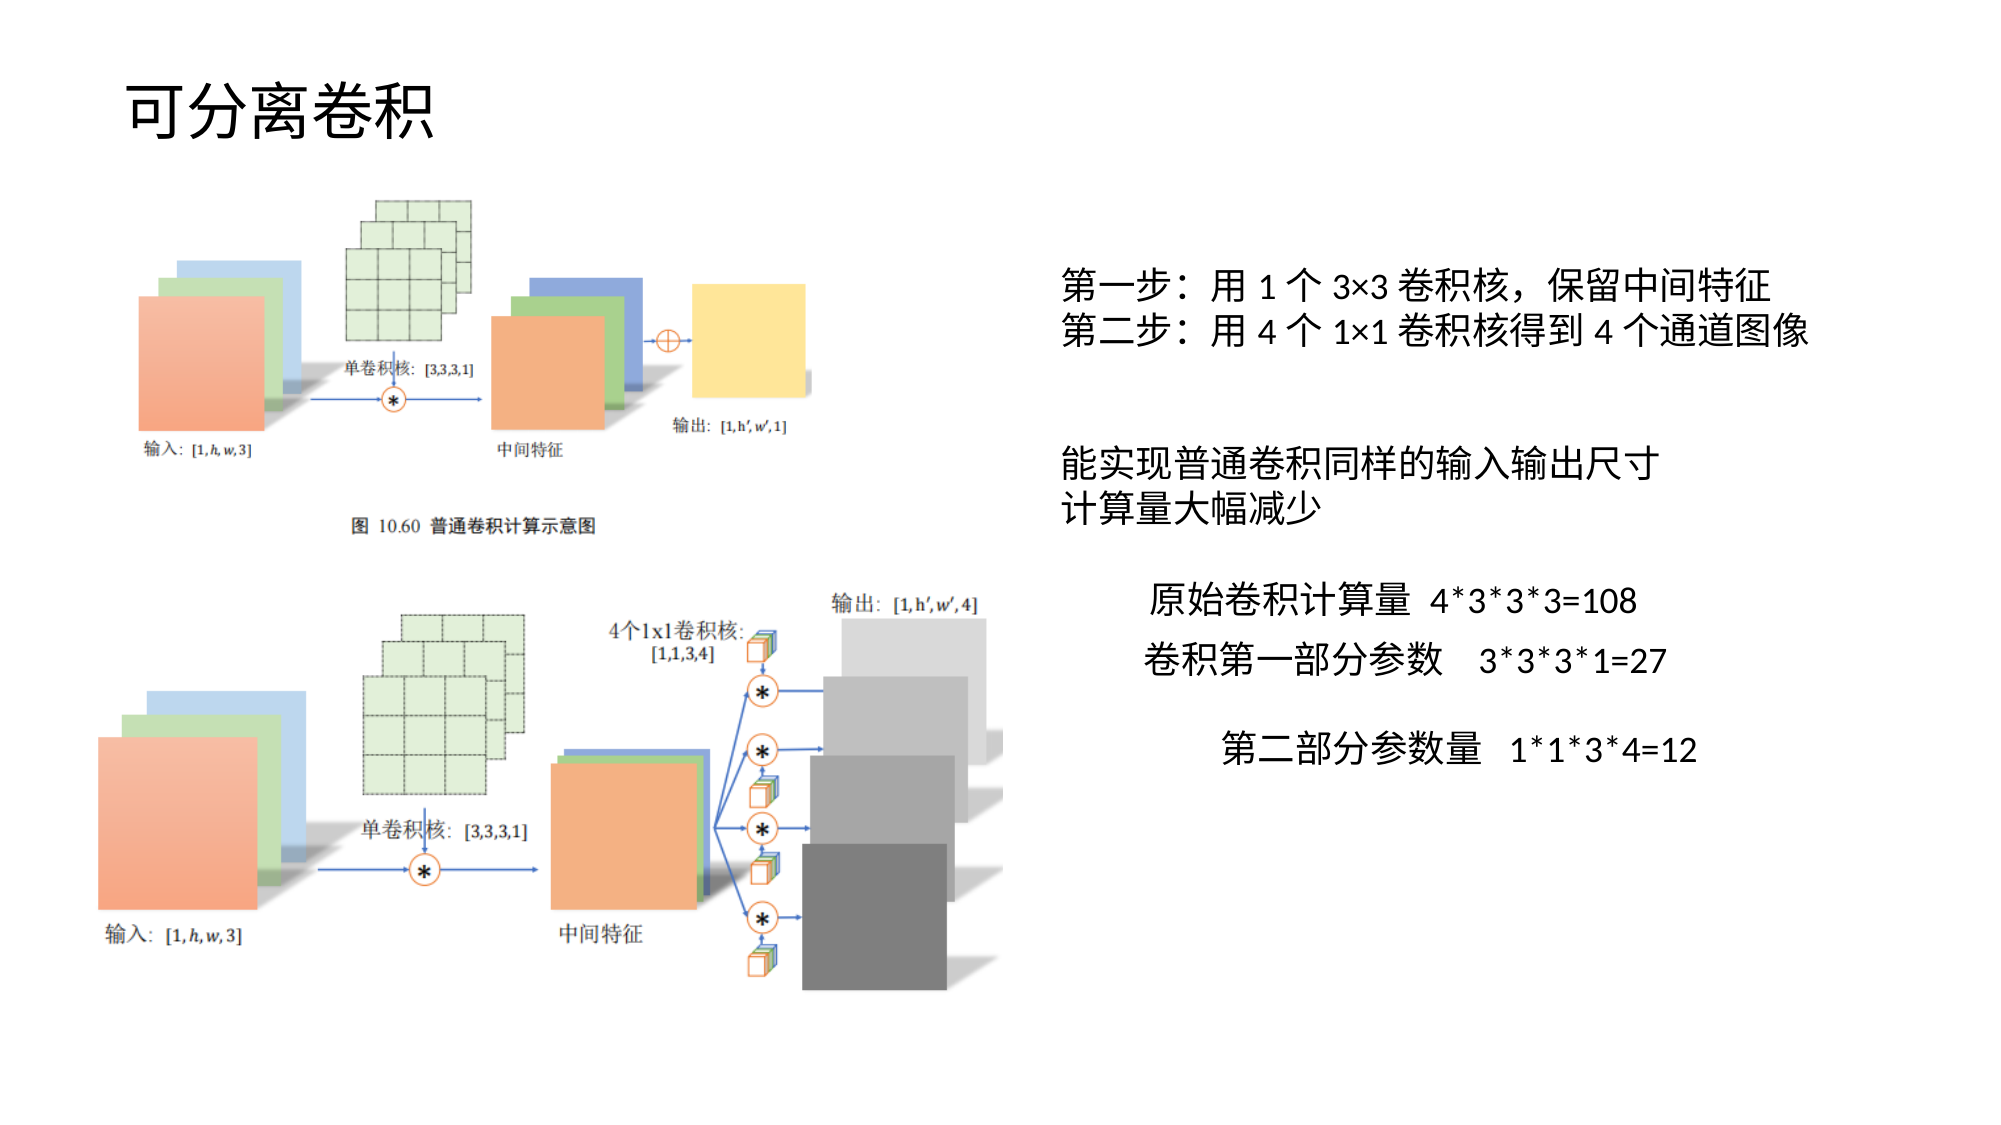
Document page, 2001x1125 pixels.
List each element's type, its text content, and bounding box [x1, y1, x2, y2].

text_box 原始卷积计算量 4*3*3*3=108 [1135, 568, 1683, 629]
picture [108, 168, 818, 541]
text_box 第一步：用1个3×3卷积核，保留中间特征 第二步：用4个1×1卷积核得到4个通道图像 [1046, 254, 1952, 360]
text_box 第二部分参数量 1*1*3*4=12 [1205, 717, 1835, 778]
text_box 可分离卷积 [108, 59, 1678, 169]
text_box 能实现普通卷积同样的输入输出尺寸 计算量大幅减少 [1046, 433, 1746, 538]
text_box 卷积第一部分参数 3*3*3*1=27 [1129, 628, 1759, 689]
picture [79, 590, 1003, 995]
